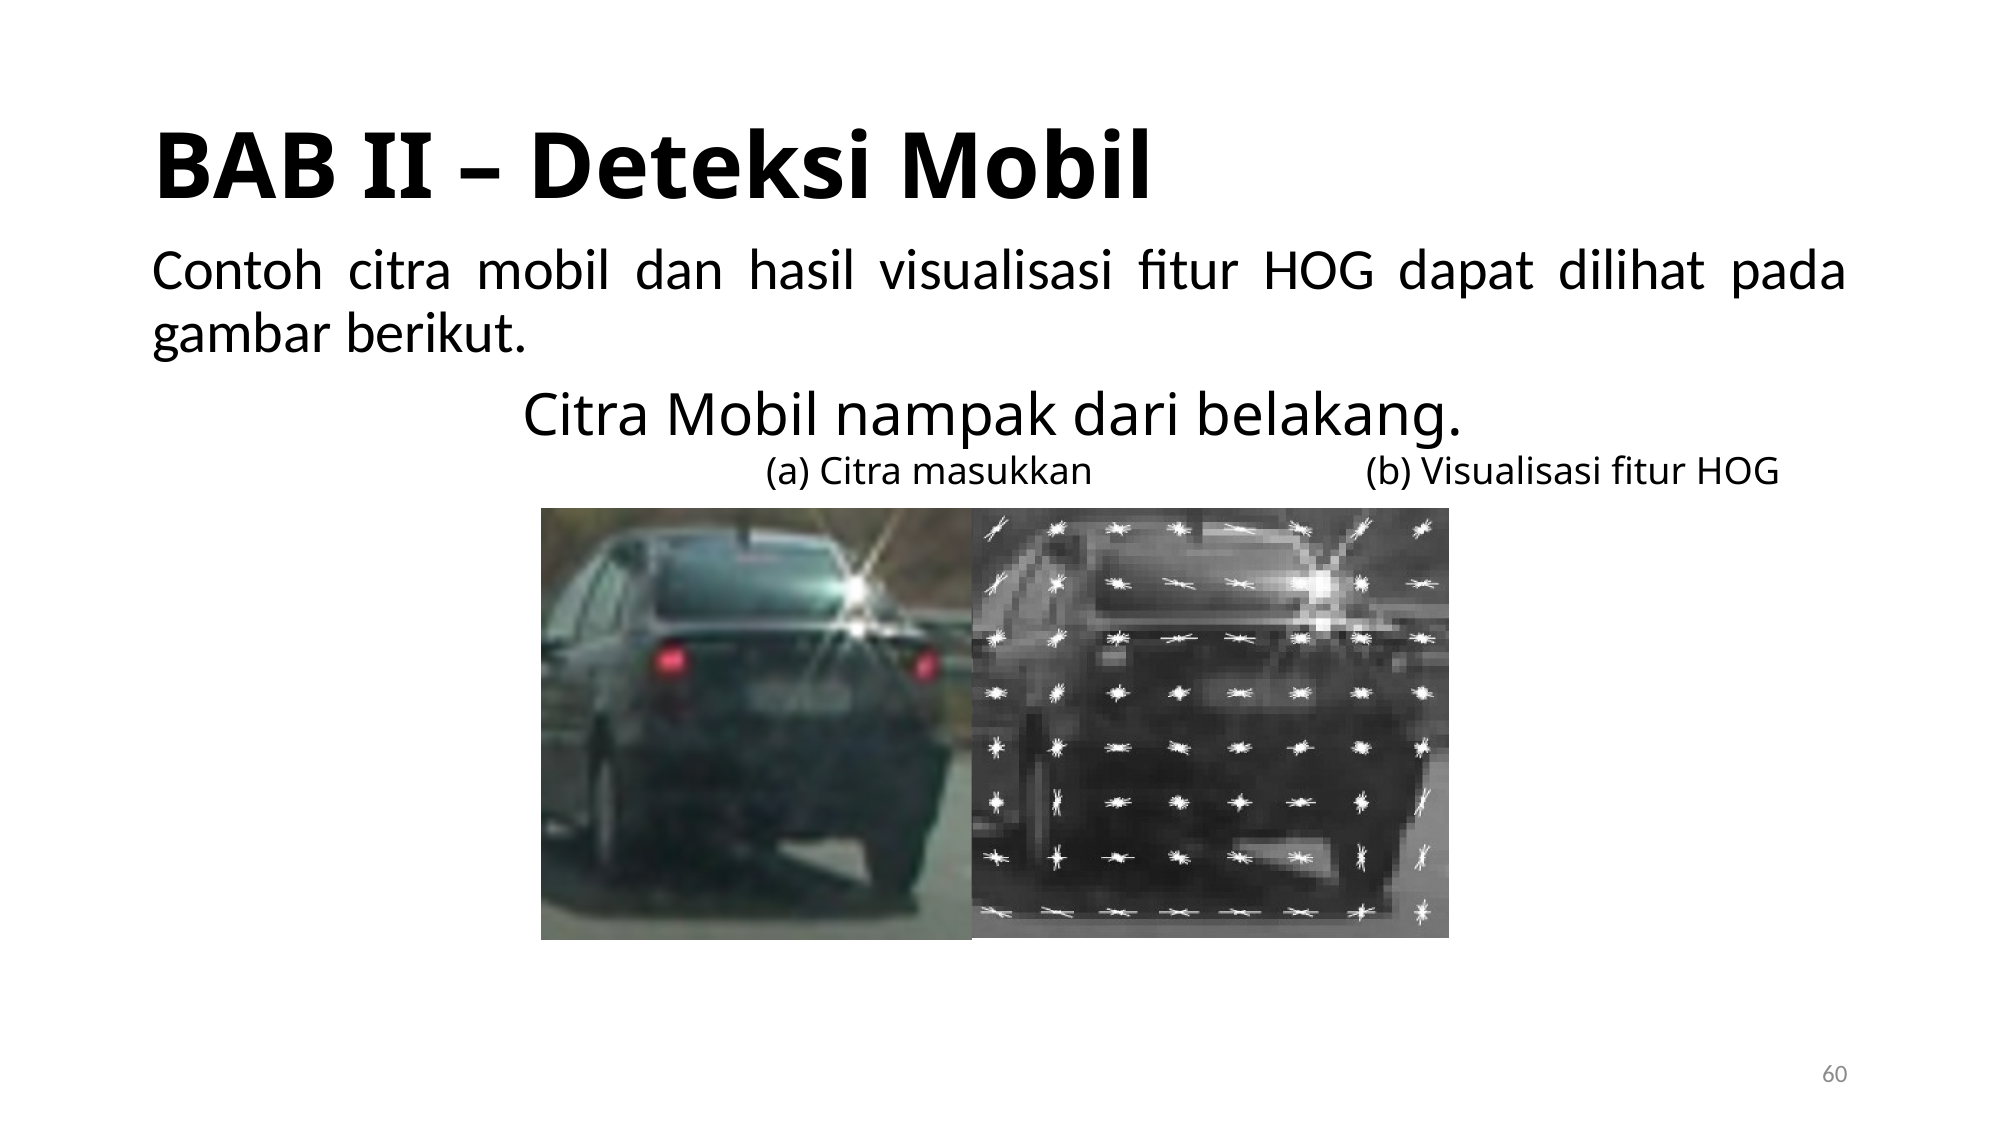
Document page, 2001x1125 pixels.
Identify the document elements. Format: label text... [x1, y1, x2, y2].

text_box BAB II – Deteksi Mobil [137, 59, 1863, 231]
text_box Contoh citra mobil dan hasil visualisasi fitur HOG dapat dilihat pada gambar berikut. [137, 231, 1863, 946]
text_box Citra Mobil nampak dari belakang. (a) Citra masukkan (b) Visualisasi fitur HOG [151, 369, 1849, 500]
picture [540, 508, 1450, 940]
text_box 1 [1412, 1042, 1863, 1103]
